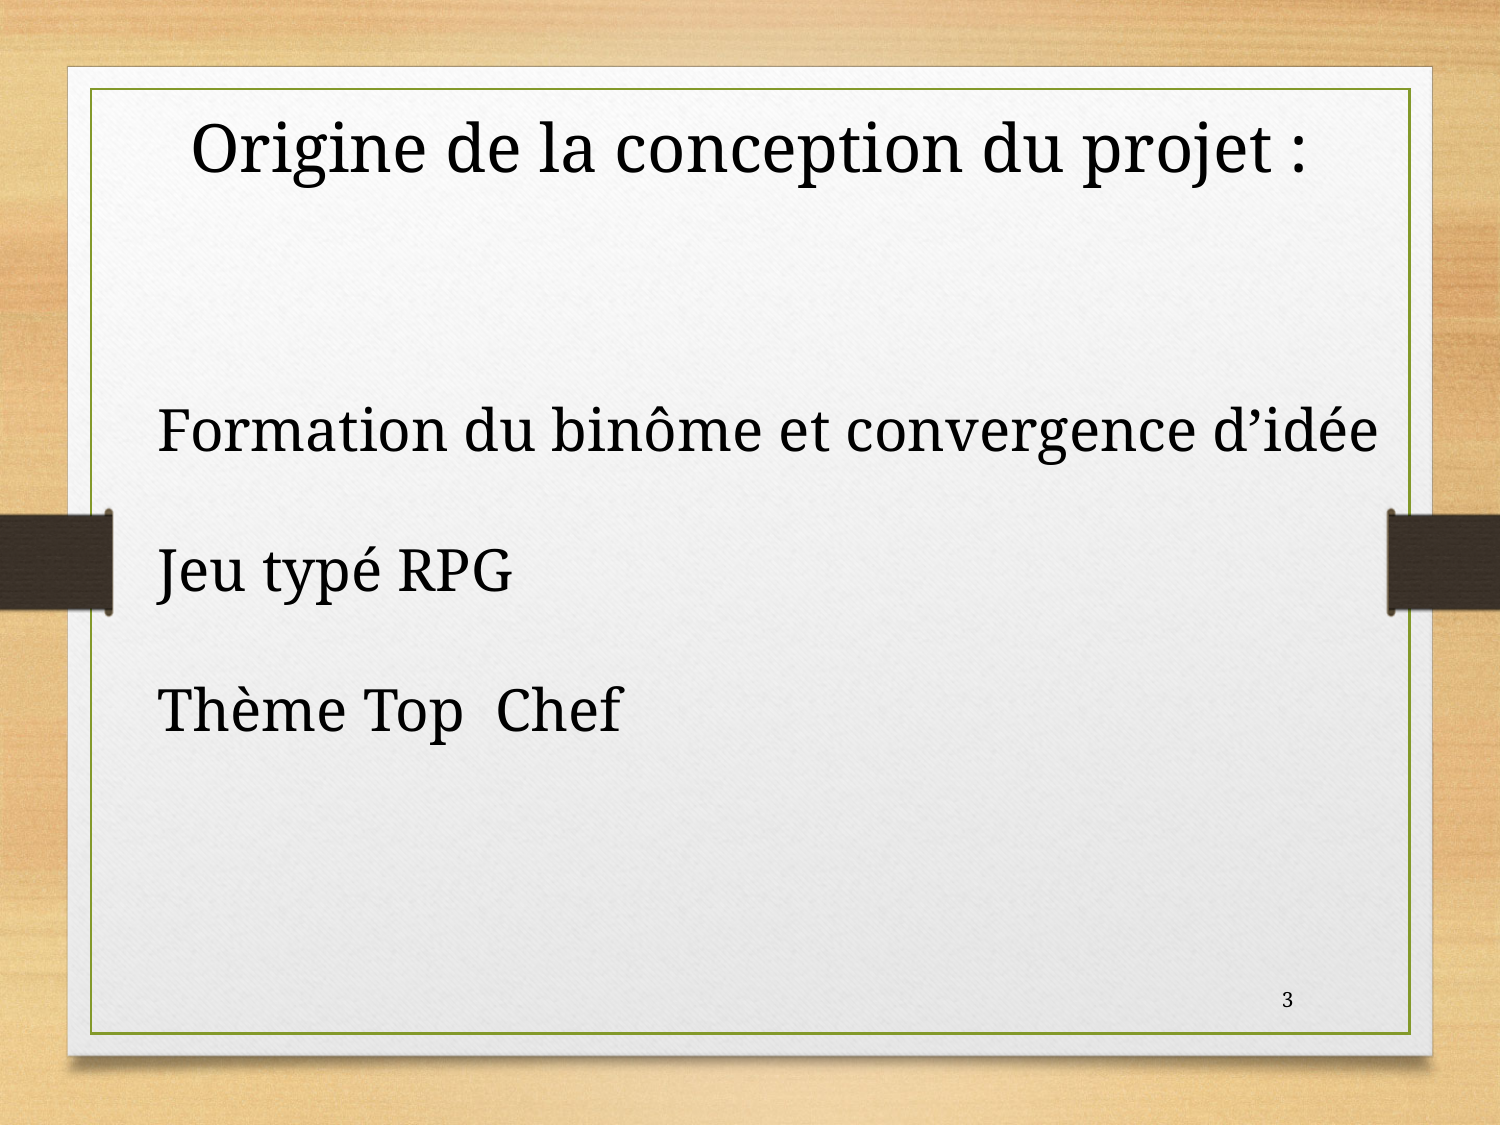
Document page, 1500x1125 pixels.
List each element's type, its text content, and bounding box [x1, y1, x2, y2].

text_box Origine de la conception du projet : [175, 98, 1325, 193]
text_box Formation du binôme et convergence d’idée Jeu typé RPG Thème Top Chef [143, 316, 1431, 751]
picture [0, 0, 1500, 1125]
slide_number 3 [1243, 977, 1309, 1024]
